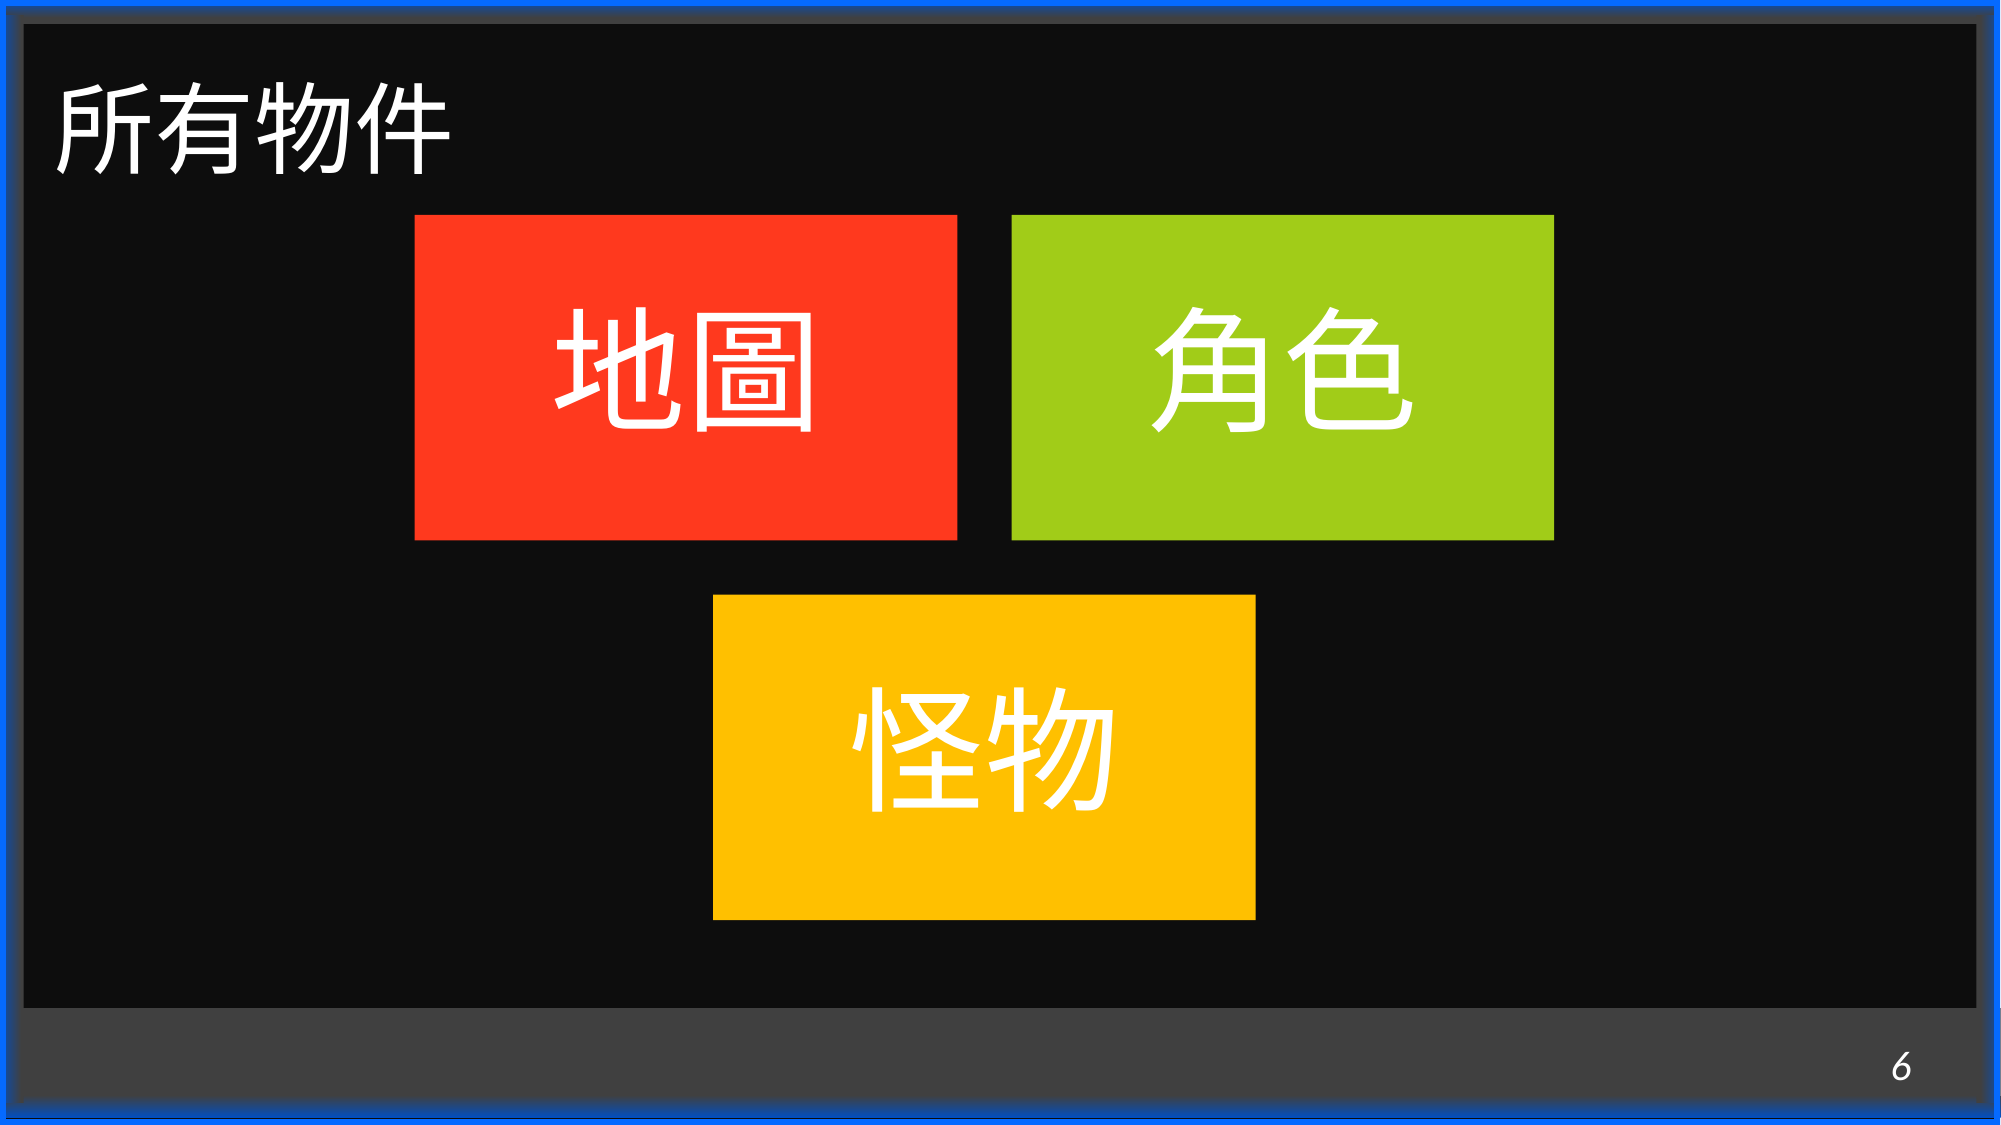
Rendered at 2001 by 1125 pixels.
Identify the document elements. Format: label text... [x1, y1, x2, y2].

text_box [411, 214, 1558, 921]
title 所有物件 [54, 52, 1915, 215]
